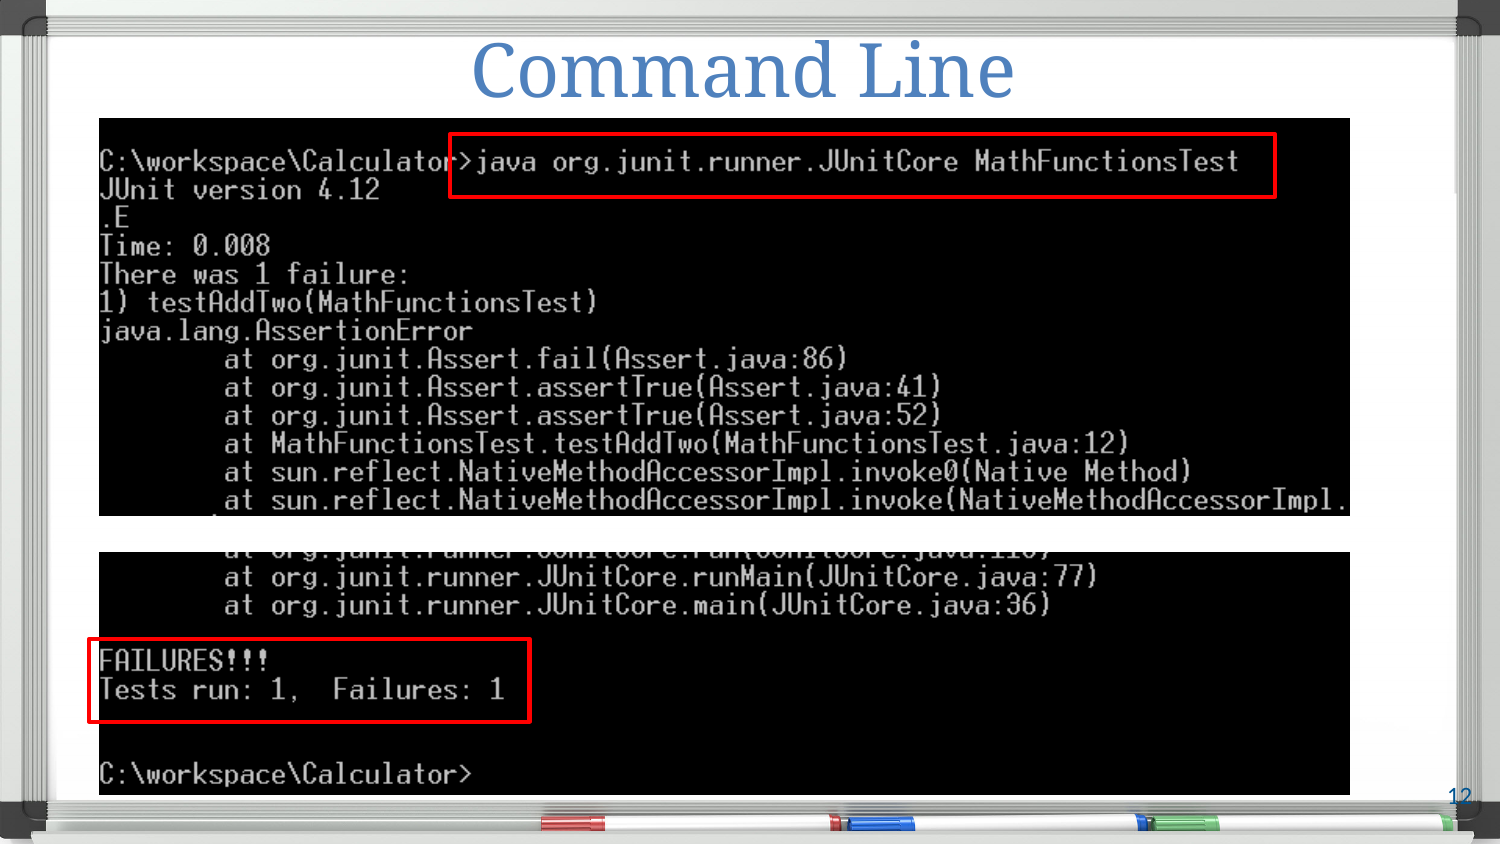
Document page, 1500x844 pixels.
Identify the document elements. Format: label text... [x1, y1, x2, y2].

slide_number 12 [1387, 771, 1488, 817]
picture [0, 0, 1500, 844]
text_box [87, 637, 94, 724]
title Command Line [12, 17, 1475, 118]
